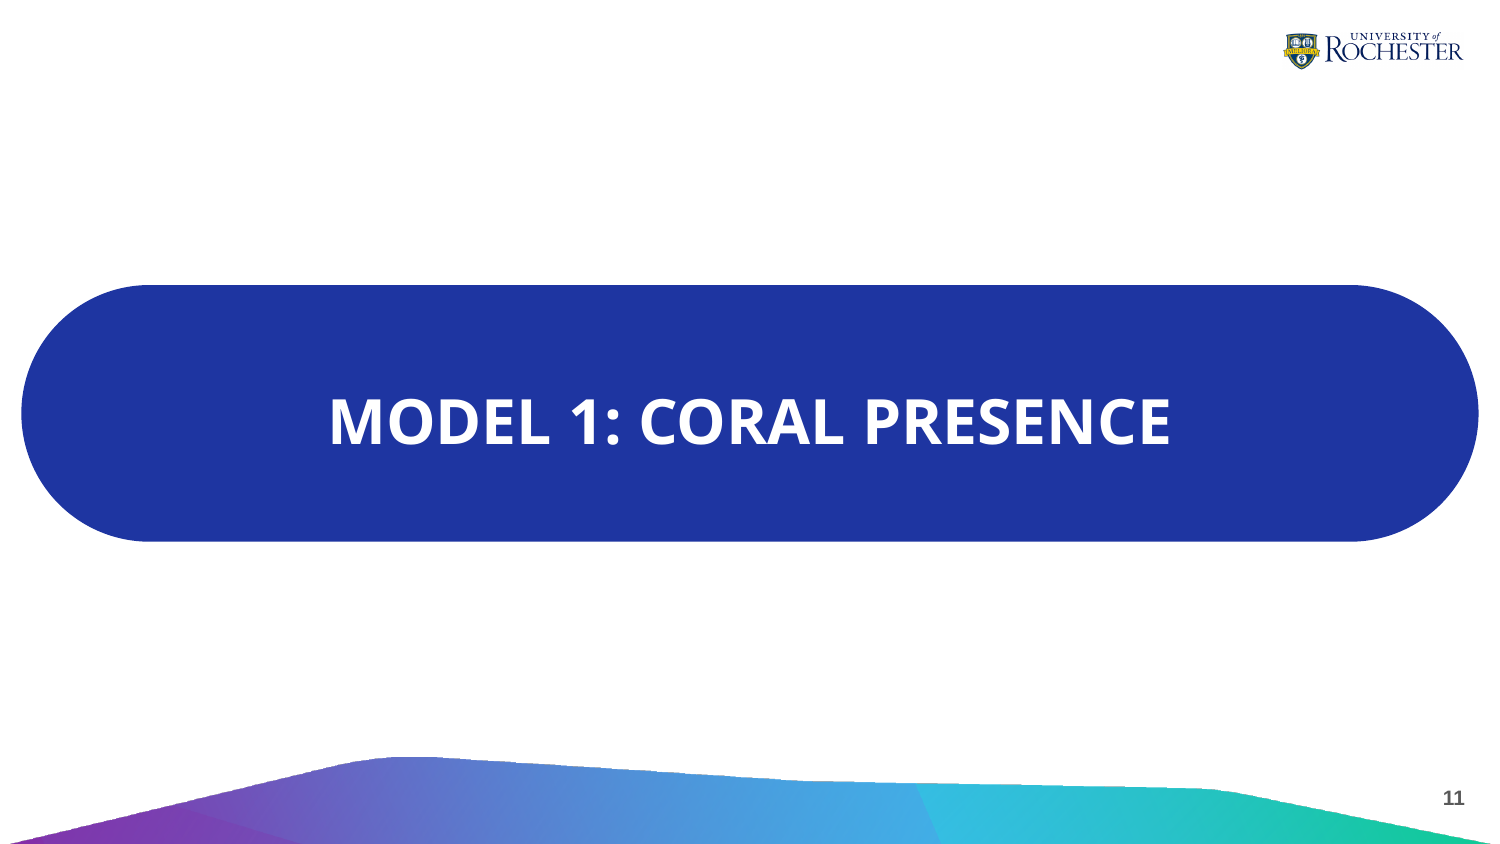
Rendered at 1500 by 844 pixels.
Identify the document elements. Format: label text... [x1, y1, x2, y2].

text_box [21, 285, 1479, 542]
picture [0, 757, 1500, 844]
text_box MODEL 1: CORAL PRESENCE [171, 367, 1329, 473]
picture [1281, 32, 1464, 70]
